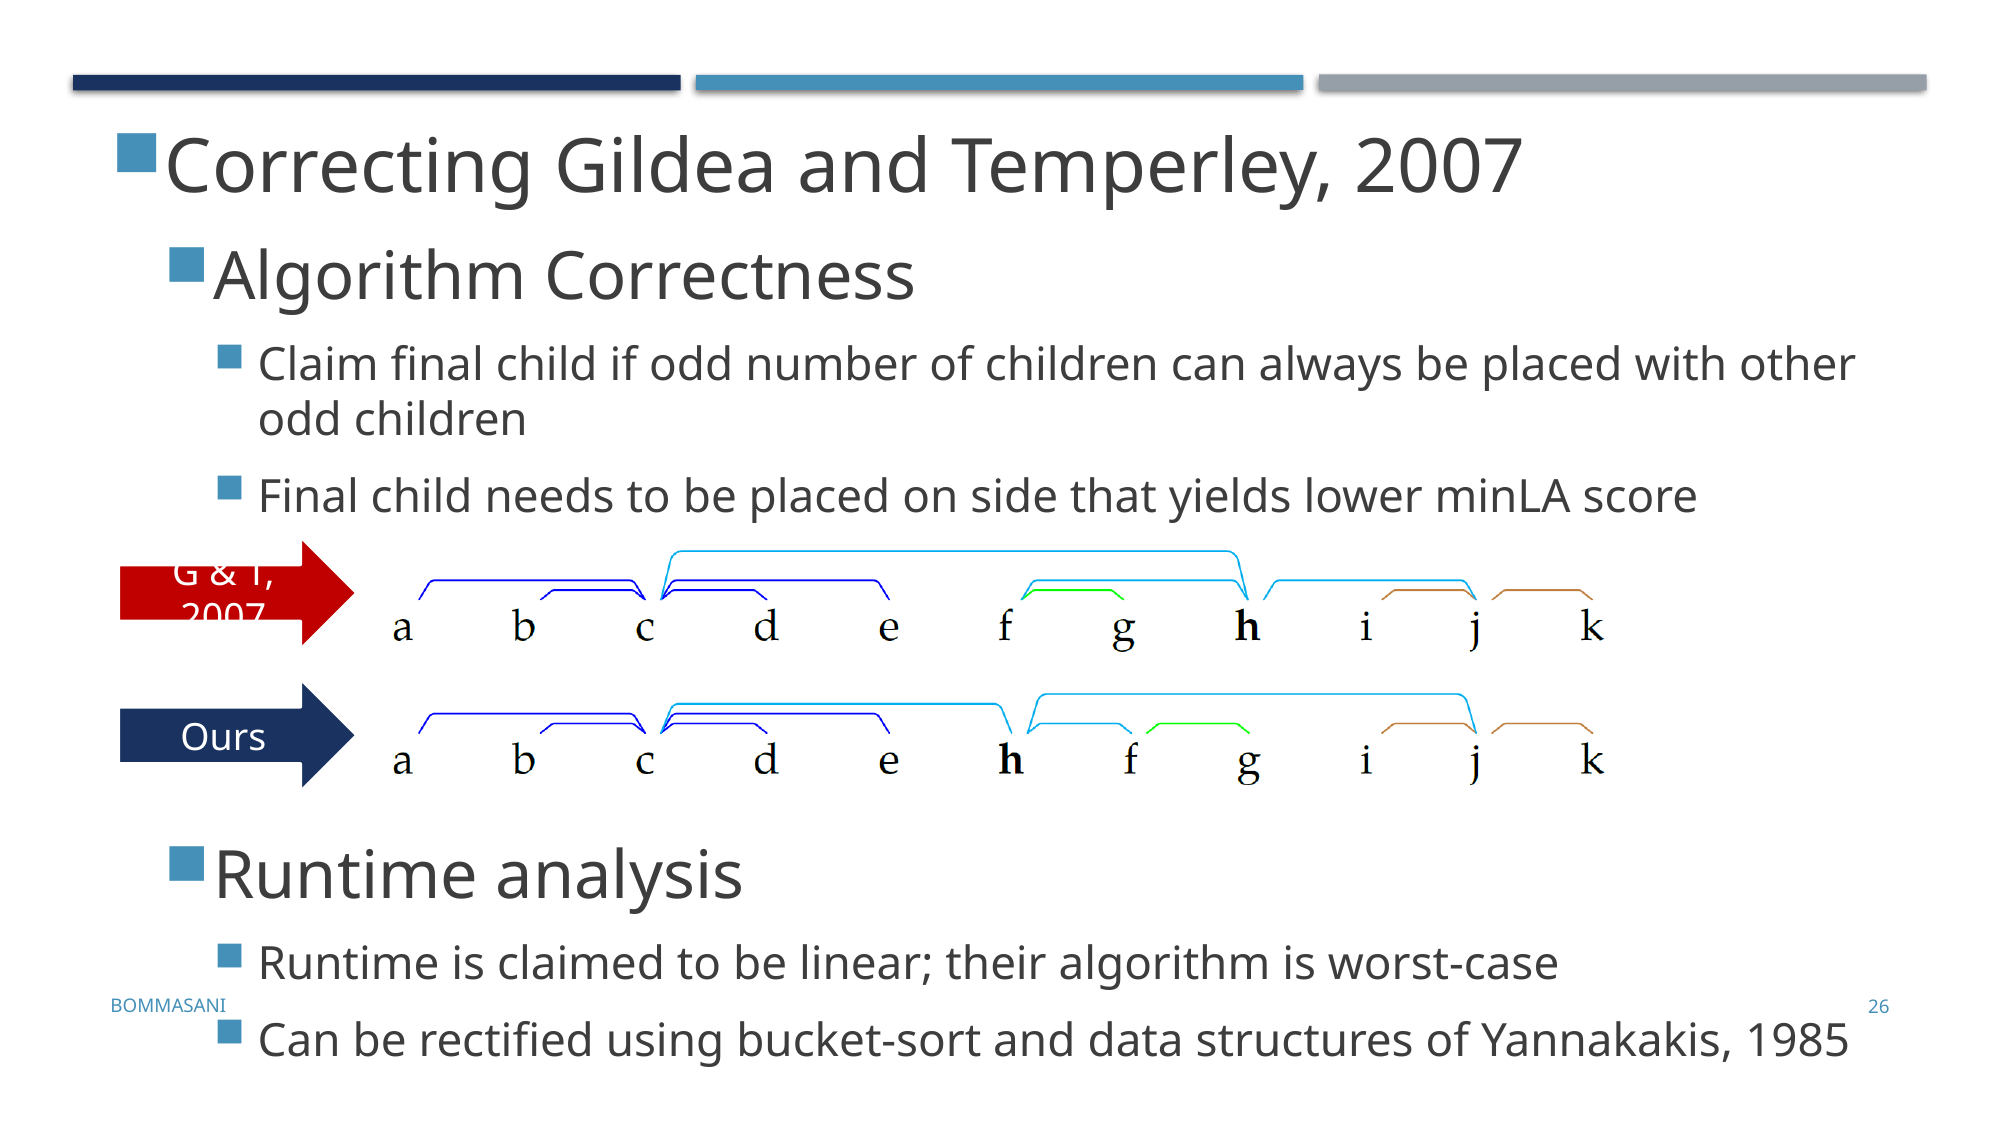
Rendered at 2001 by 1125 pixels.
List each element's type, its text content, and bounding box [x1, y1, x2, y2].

text_box Ours [115, 675, 351, 795]
picture [357, 534, 1643, 821]
footer Bommasani [95, 976, 1230, 1037]
slide_number 26 [1732, 977, 1905, 1037]
text_box G & T, 2007 [115, 533, 351, 653]
